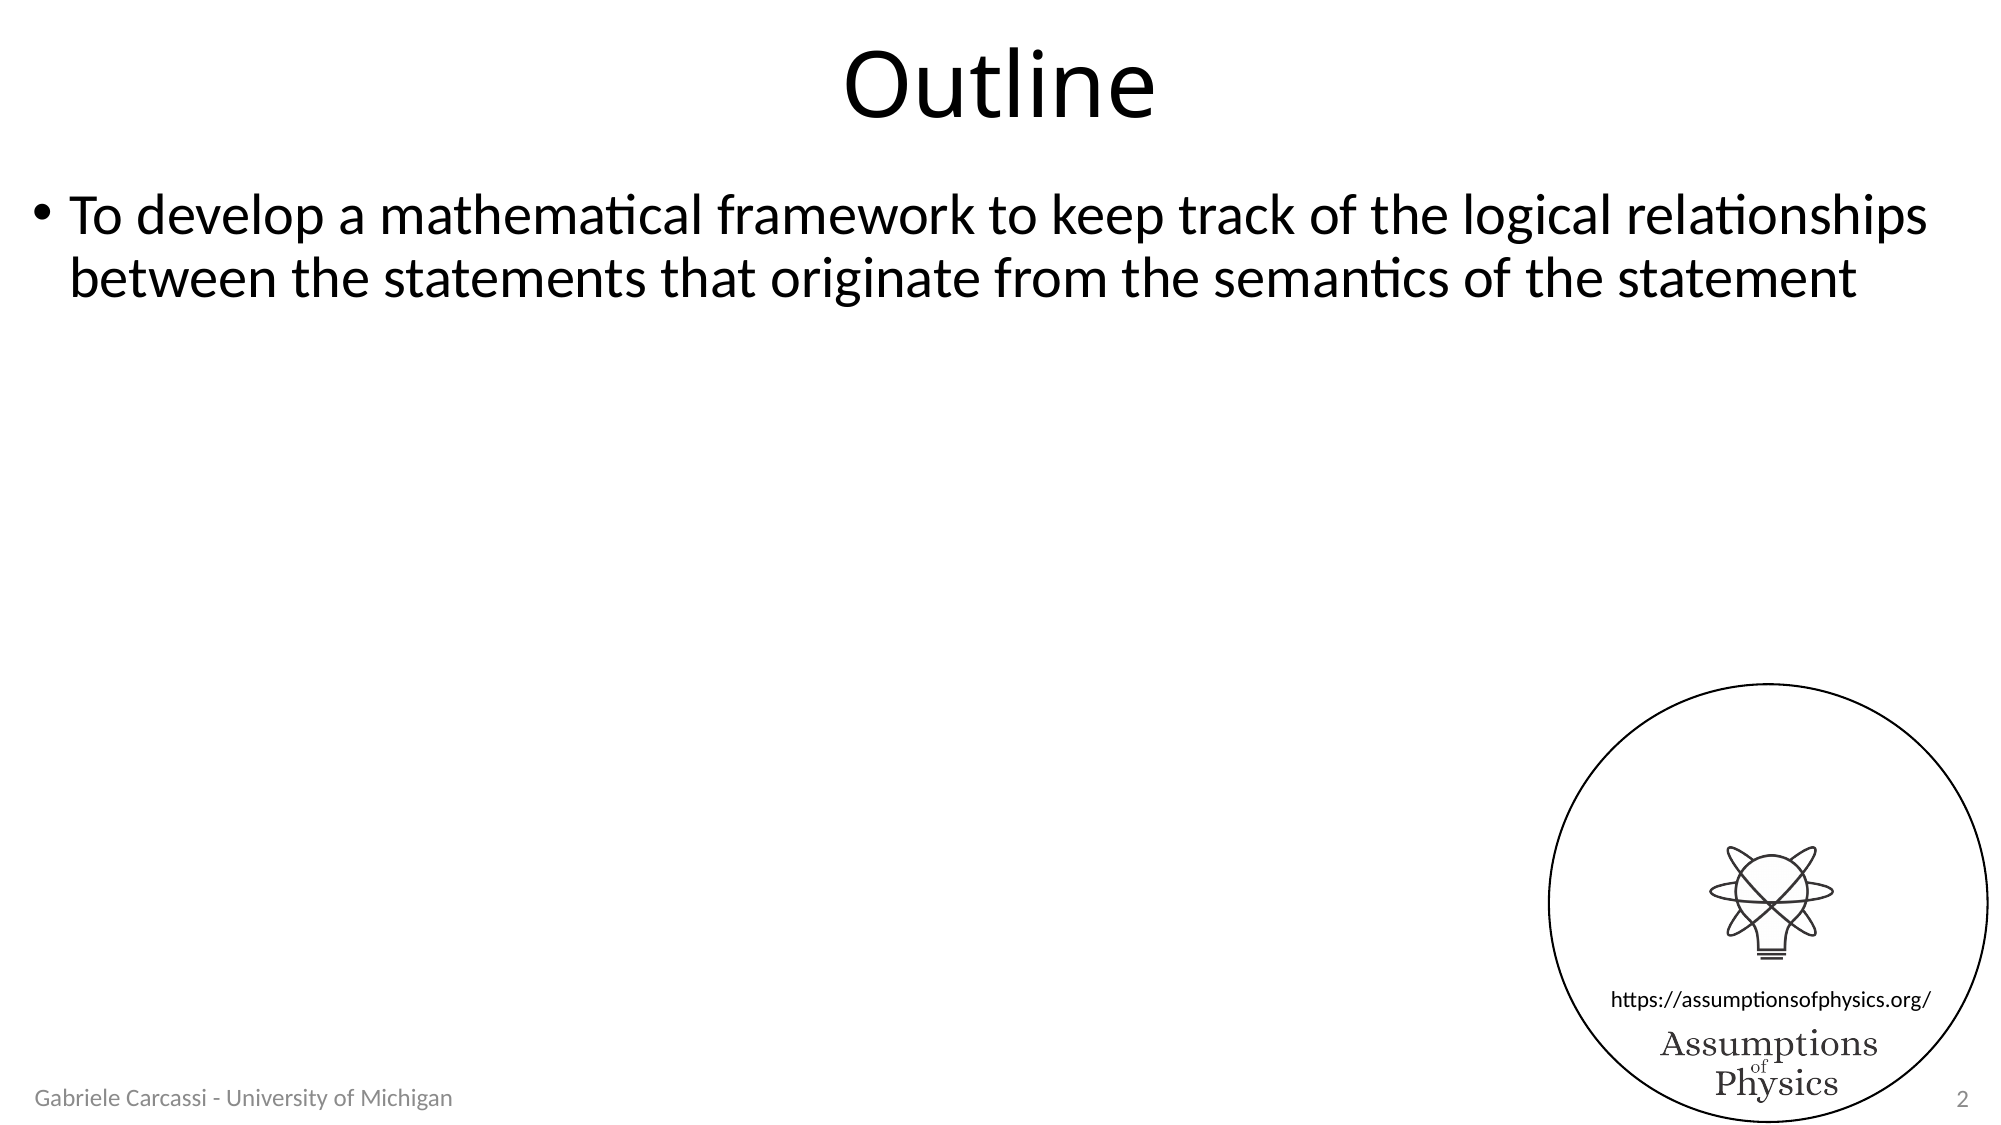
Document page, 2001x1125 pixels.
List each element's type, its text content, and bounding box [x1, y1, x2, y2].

title Outline [17, 13, 1983, 162]
list To develop a mathematical framework to keep track of the logical relationships between the statements that originate from the semantics of the statement [17, 176, 1983, 1060]
footer Gabriele Carcassi - University of Michigan [19, 1077, 999, 1116]
picture [1660, 1060, 1877, 1103]
slide_number 2 [1893, 1078, 1985, 1116]
